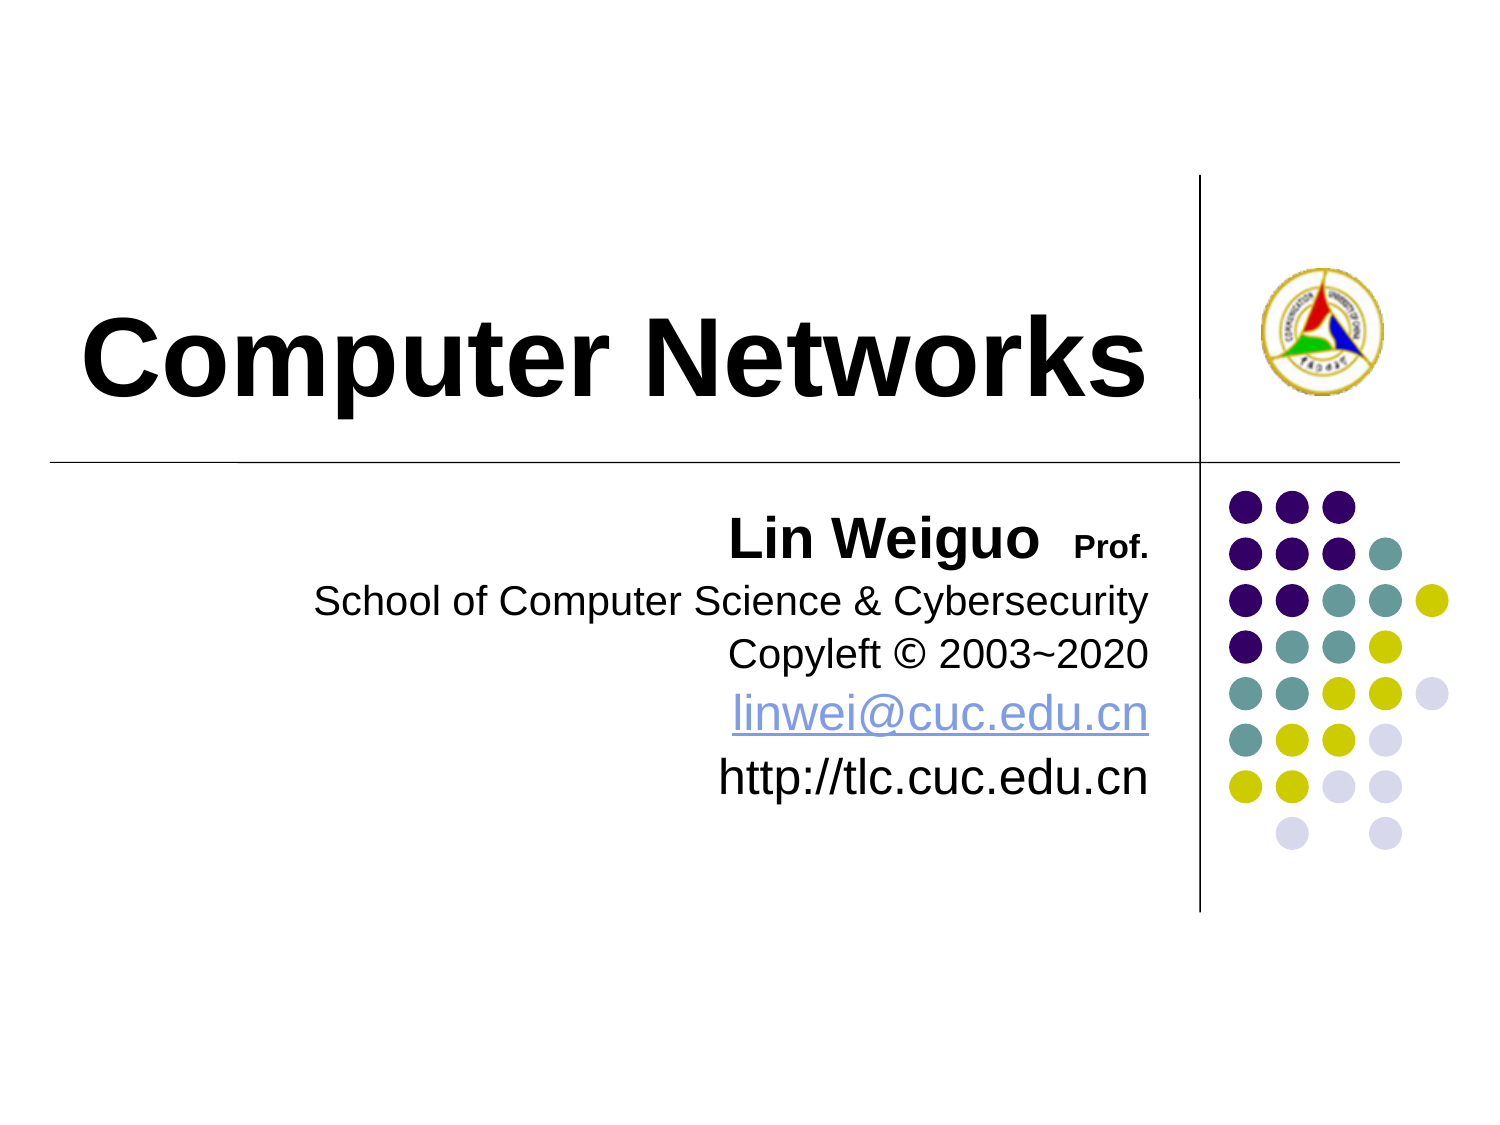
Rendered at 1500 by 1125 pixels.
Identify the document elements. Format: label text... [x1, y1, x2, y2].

title Computer Networks [51, 76, 1165, 427]
picture [1260, 268, 1384, 396]
subtitle Lin Weiguo Prof. School of Computer Science & Cybersecurity Copyleft © 2003~2020 linwei@cuc.edu.cn http://tlc.cuc.edu.cn [139, 500, 1165, 888]
